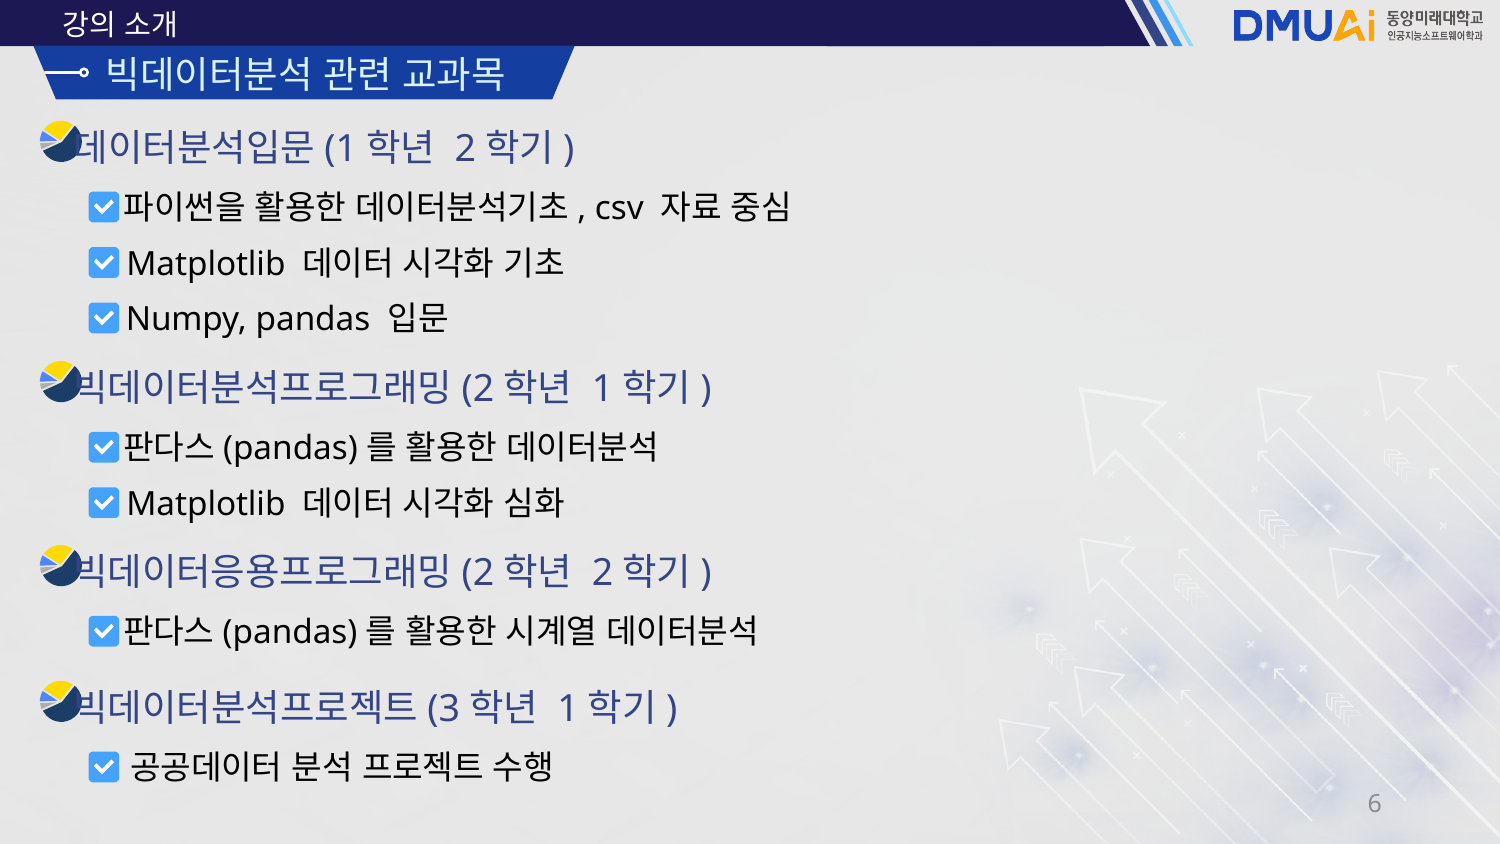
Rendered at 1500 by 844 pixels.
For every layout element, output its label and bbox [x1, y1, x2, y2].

text_box [32, 354, 707, 531]
text_box [32, 674, 673, 795]
text_box [32, 538, 767, 659]
text_box [32, 43, 585, 105]
text_box [32, 114, 800, 346]
picture [0, 0, 1500, 844]
